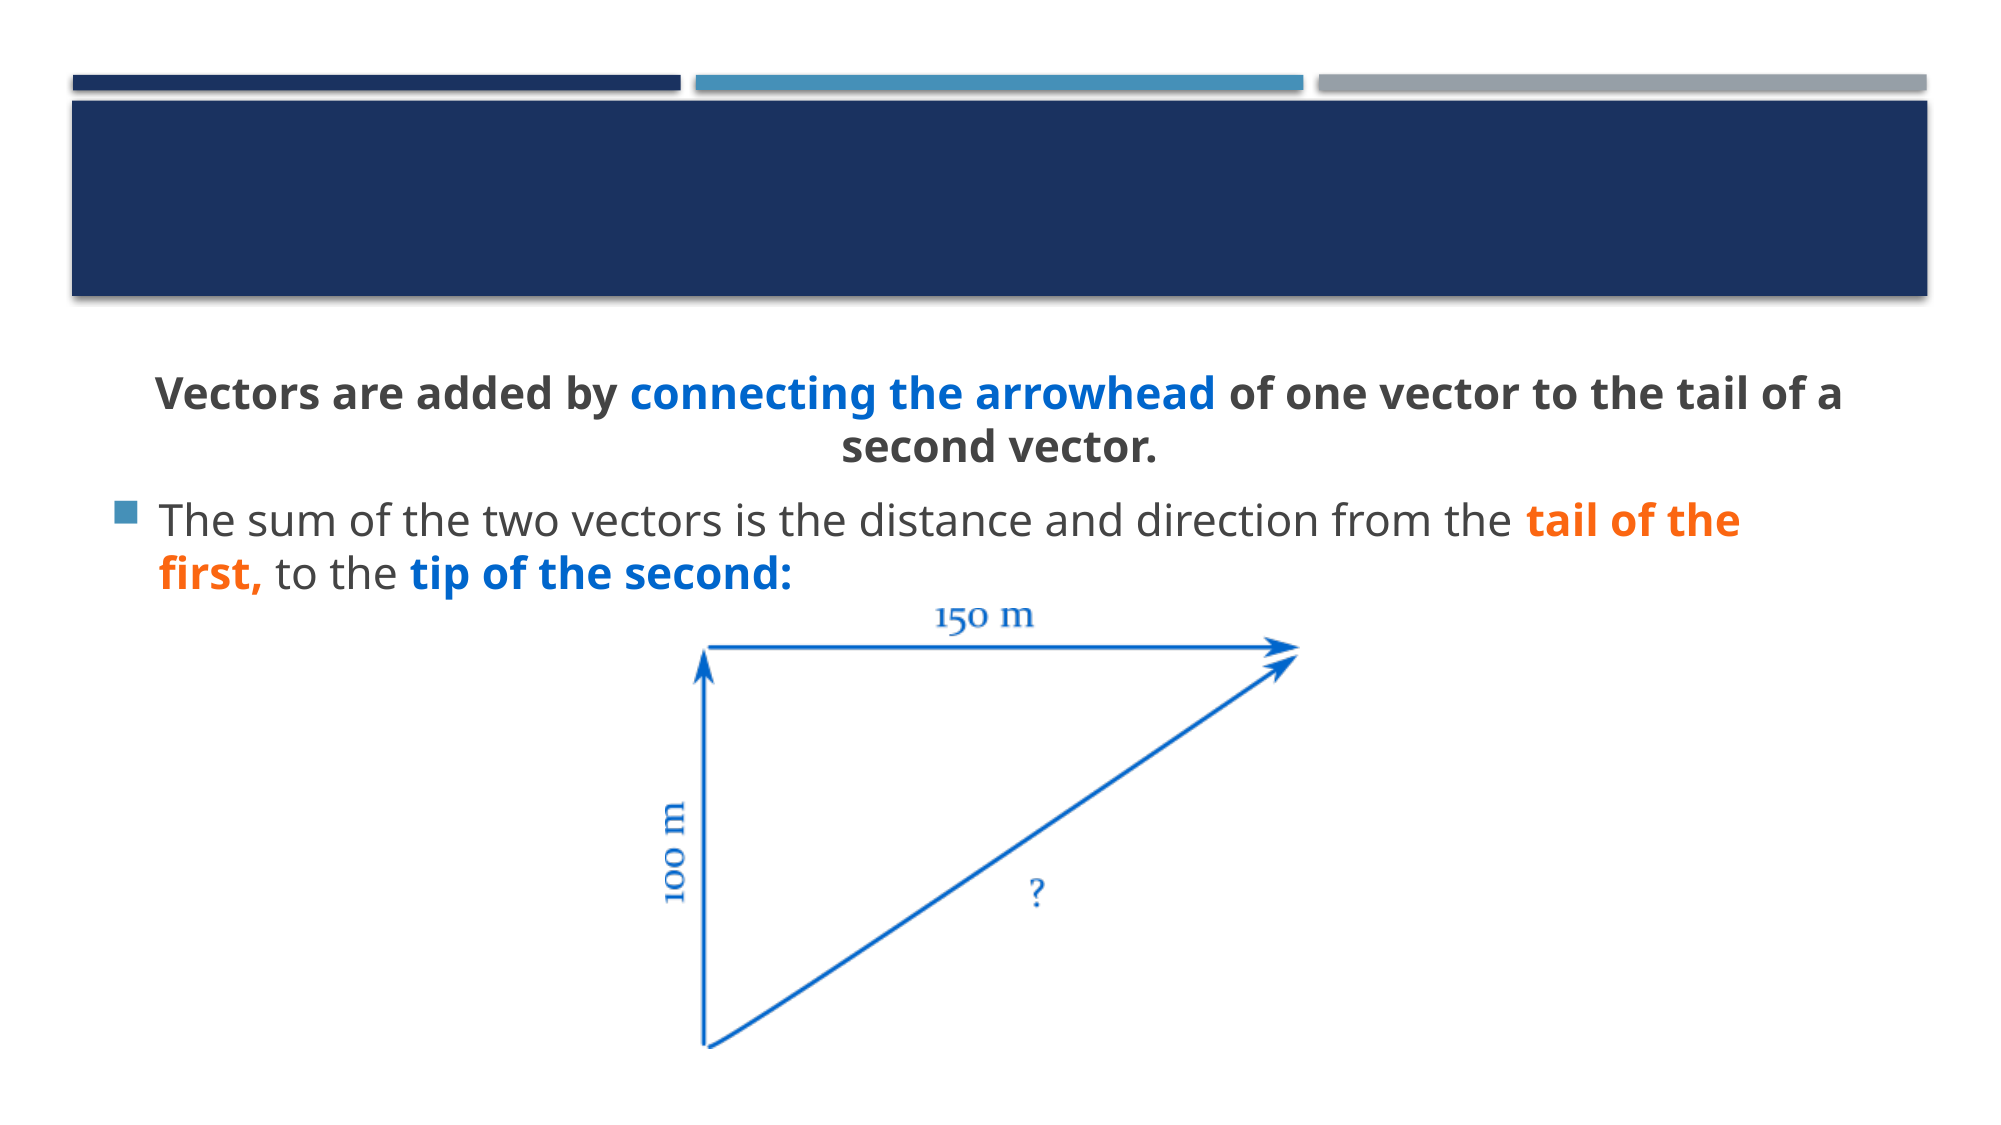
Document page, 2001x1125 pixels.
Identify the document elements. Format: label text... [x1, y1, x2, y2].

picture [664, 607, 1300, 1050]
list Vectors are added by connecting the arrowhead of one vector to the tail of a second vector. The sum of the two vectors is the distance and direction from the tail of the first, to the tip of the second: [95, 357, 1905, 609]
